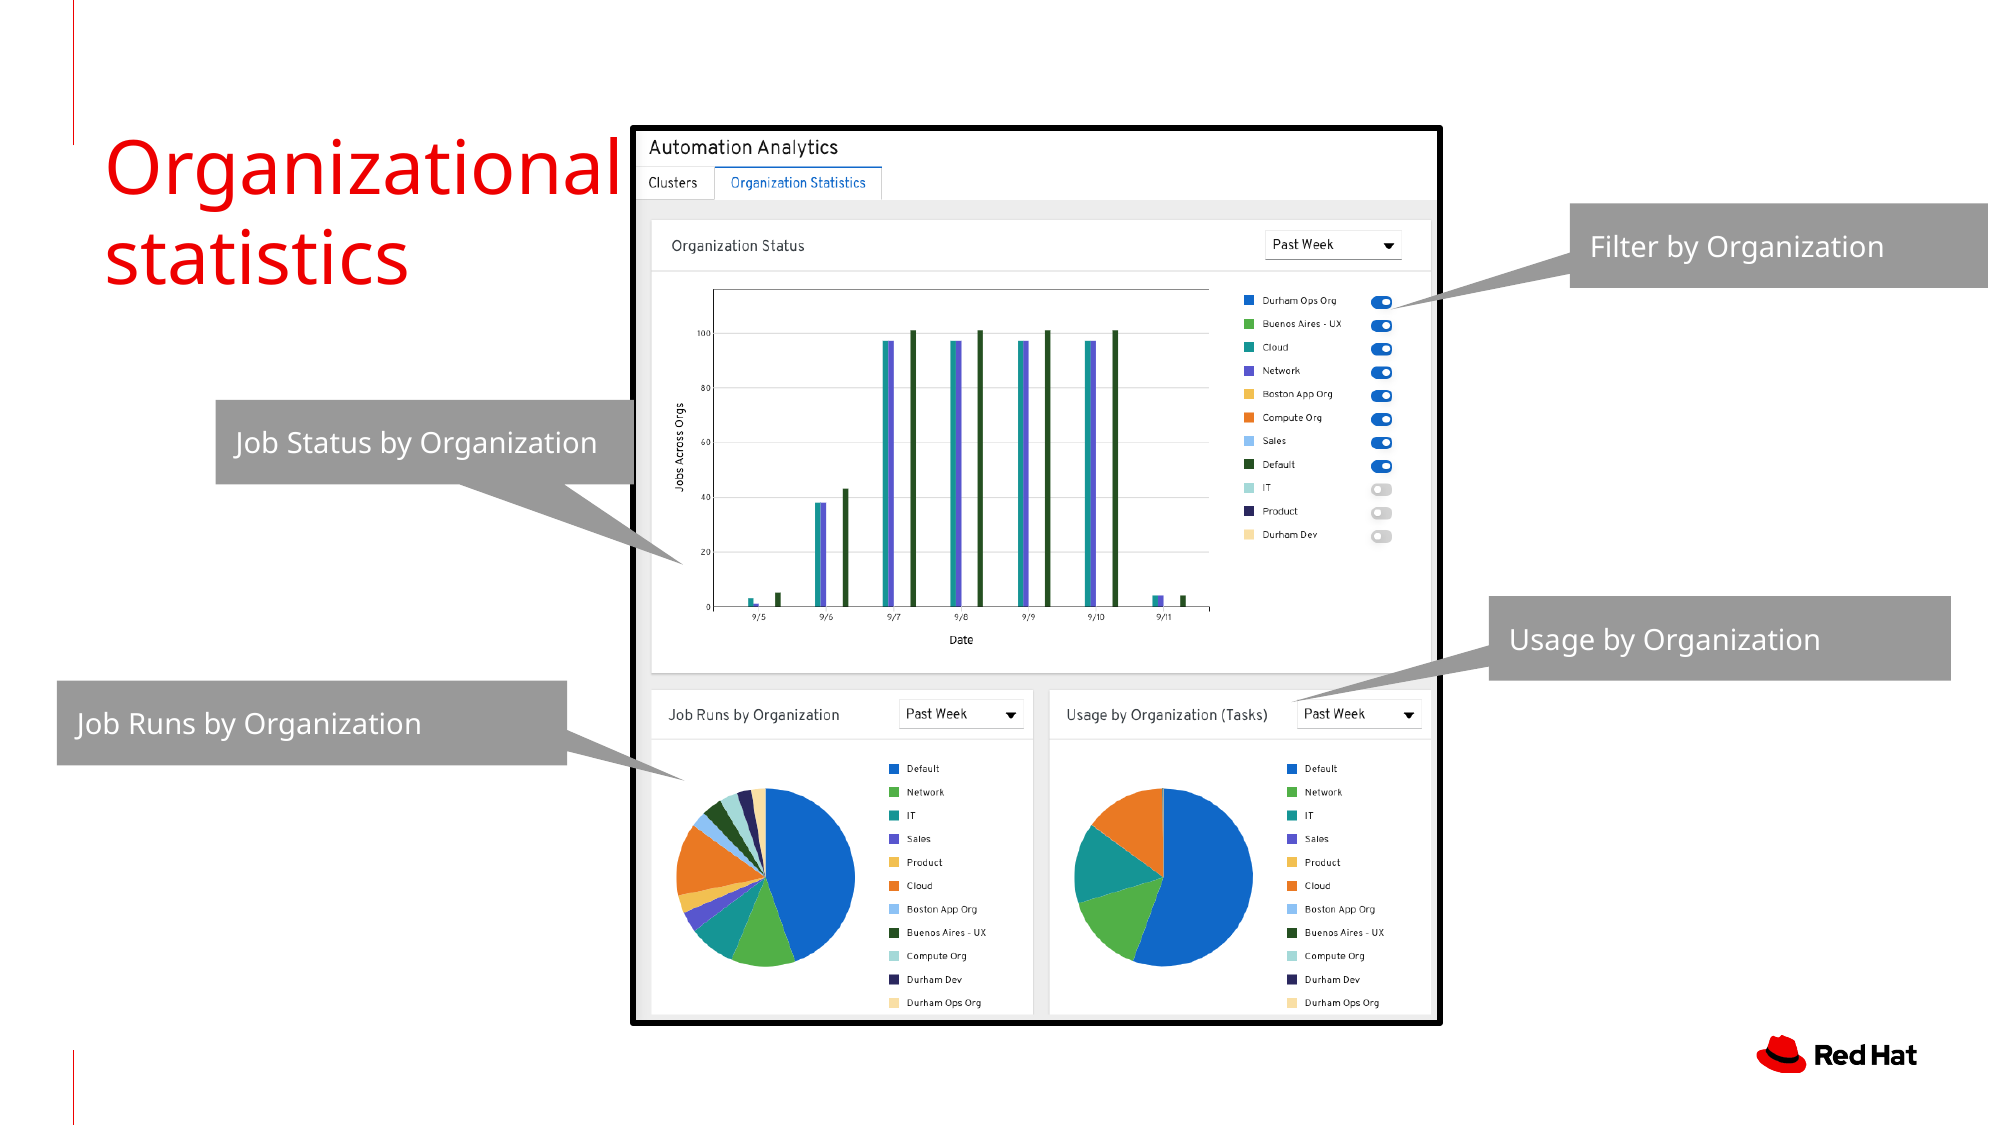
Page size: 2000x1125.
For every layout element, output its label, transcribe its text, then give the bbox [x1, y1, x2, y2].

text_box Organizational statistics [89, 91, 929, 315]
picture [1756, 1035, 1917, 1073]
picture [635, 130, 1438, 1021]
text_box Filter by Organization [1442, 203, 1988, 300]
text_box Usage by Organization [1442, 596, 1951, 681]
text_box Job Status by Organization [215, 399, 630, 546]
text_box Job Runs by Organization [56, 680, 630, 767]
